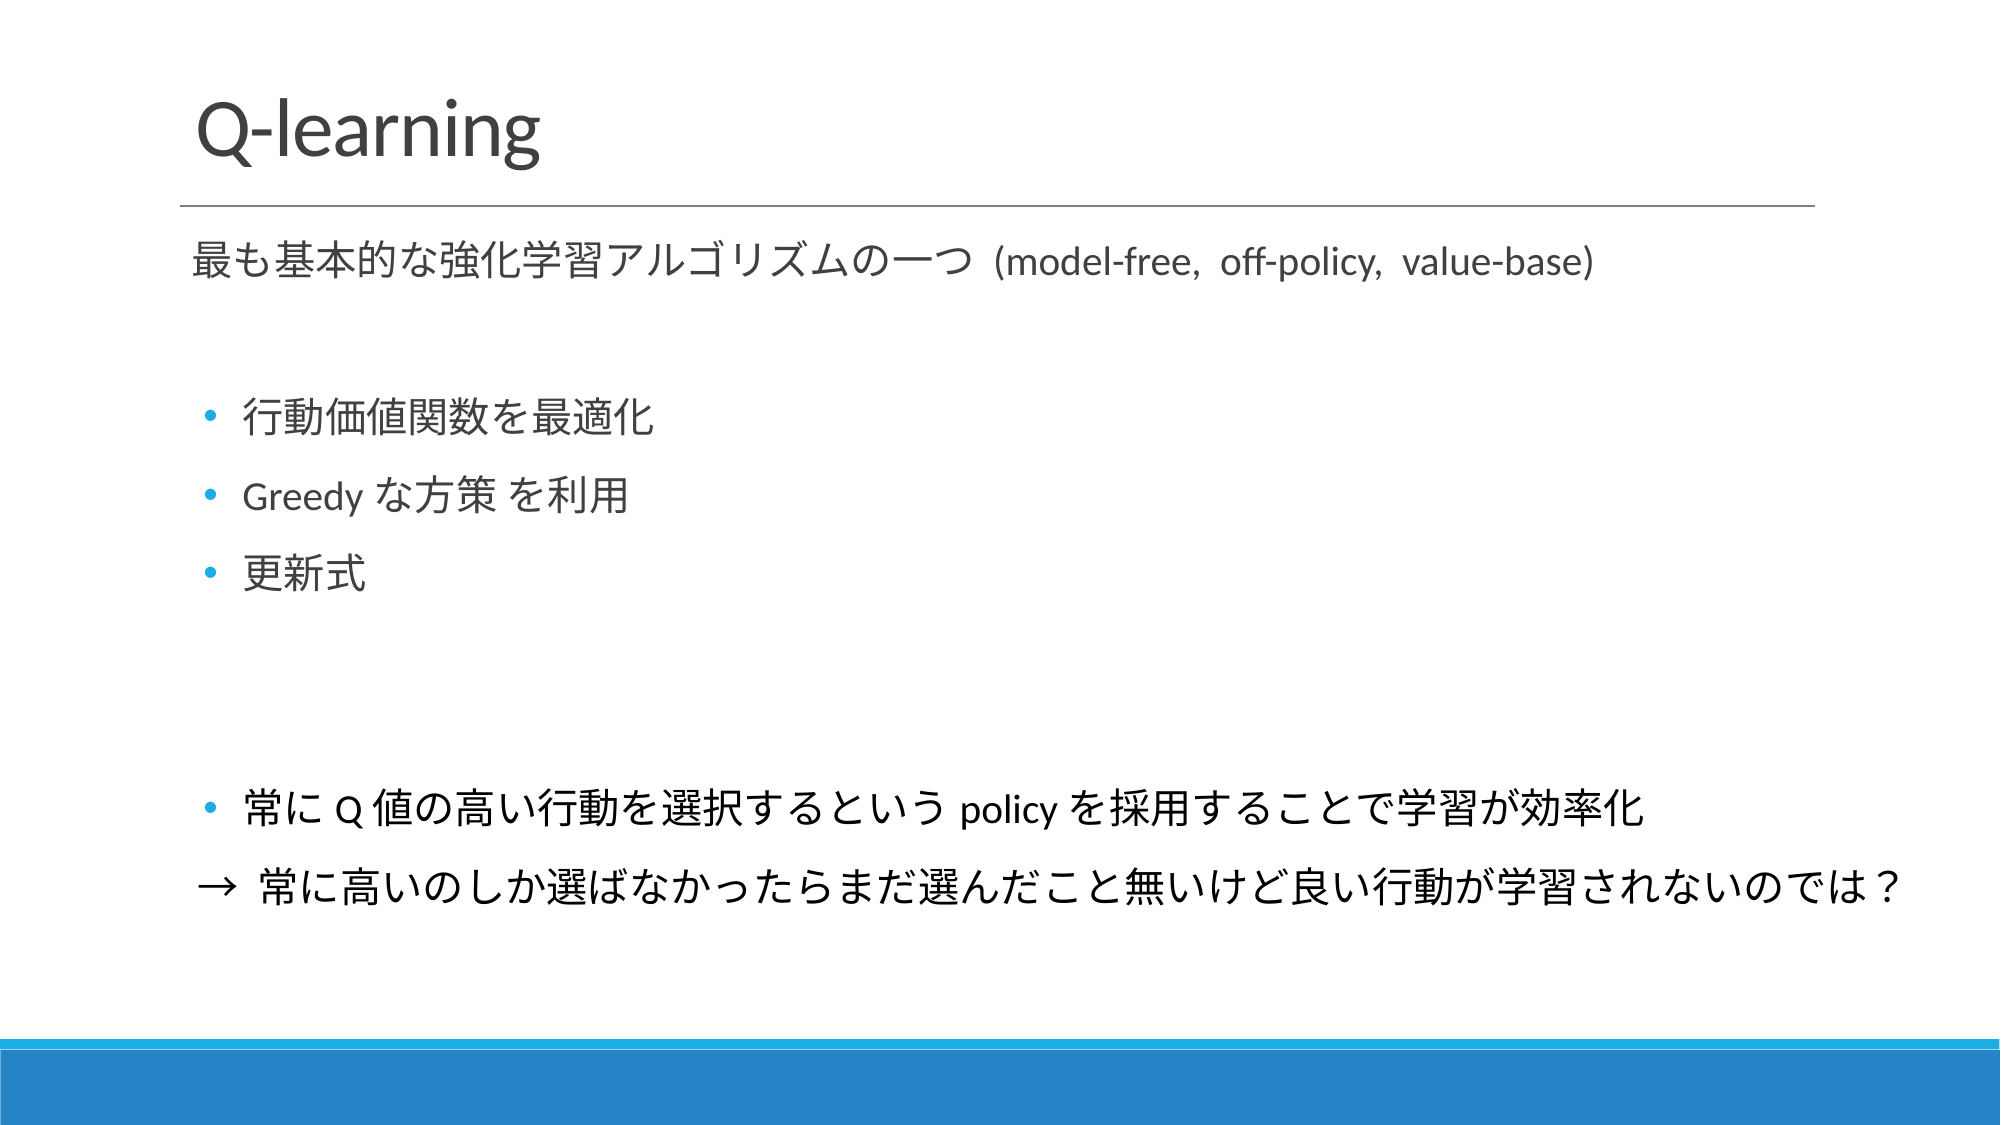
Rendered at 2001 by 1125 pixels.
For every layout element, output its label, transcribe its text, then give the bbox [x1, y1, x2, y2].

title Q-learning [180, 44, 1830, 181]
